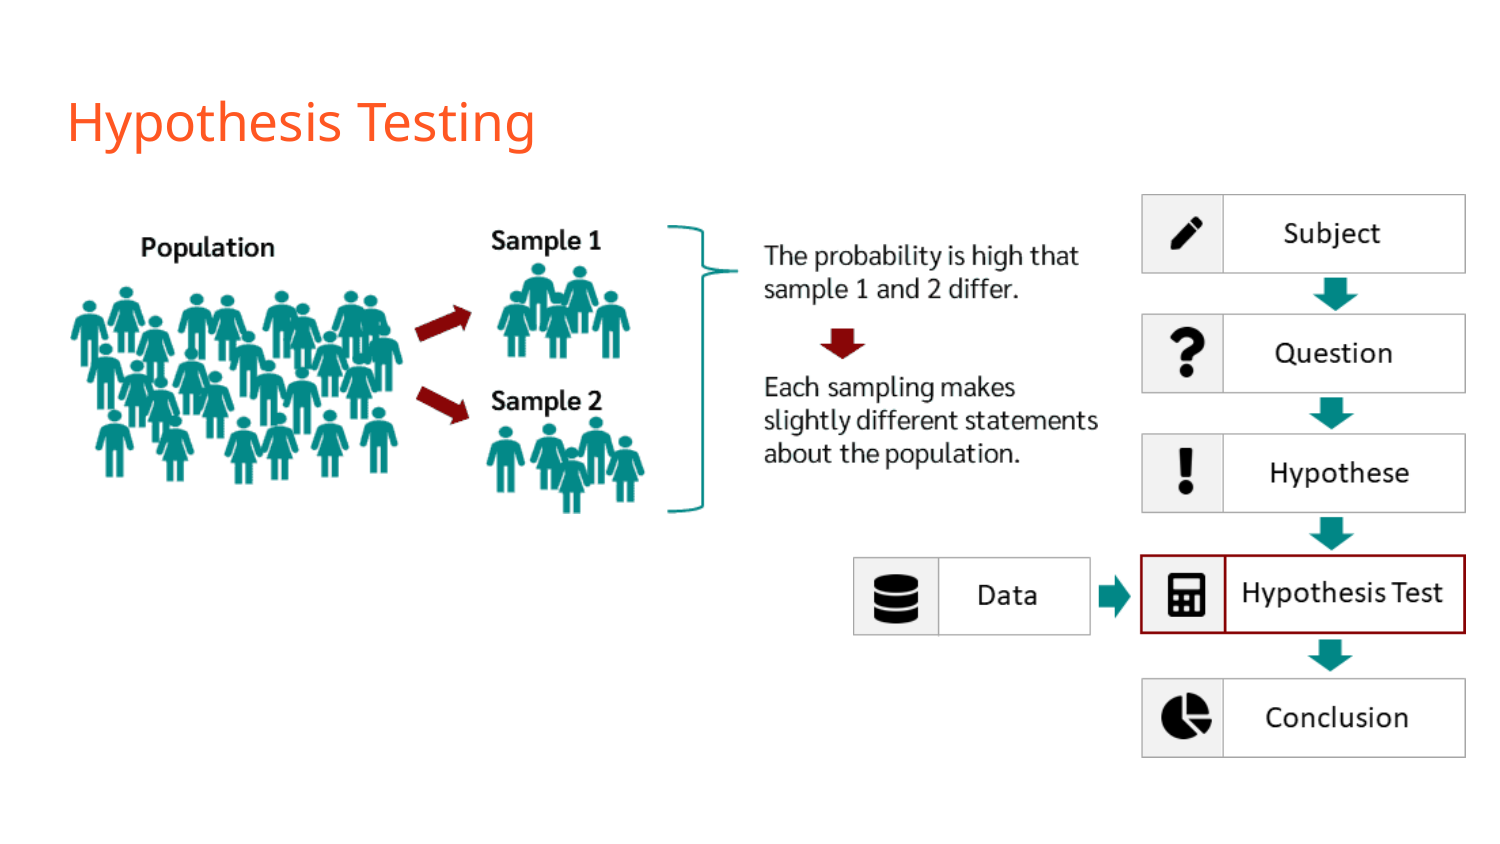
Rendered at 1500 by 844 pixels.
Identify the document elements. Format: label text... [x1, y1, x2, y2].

title Hypothesis Testing [51, 72, 1449, 167]
picture [69, 193, 1466, 758]
